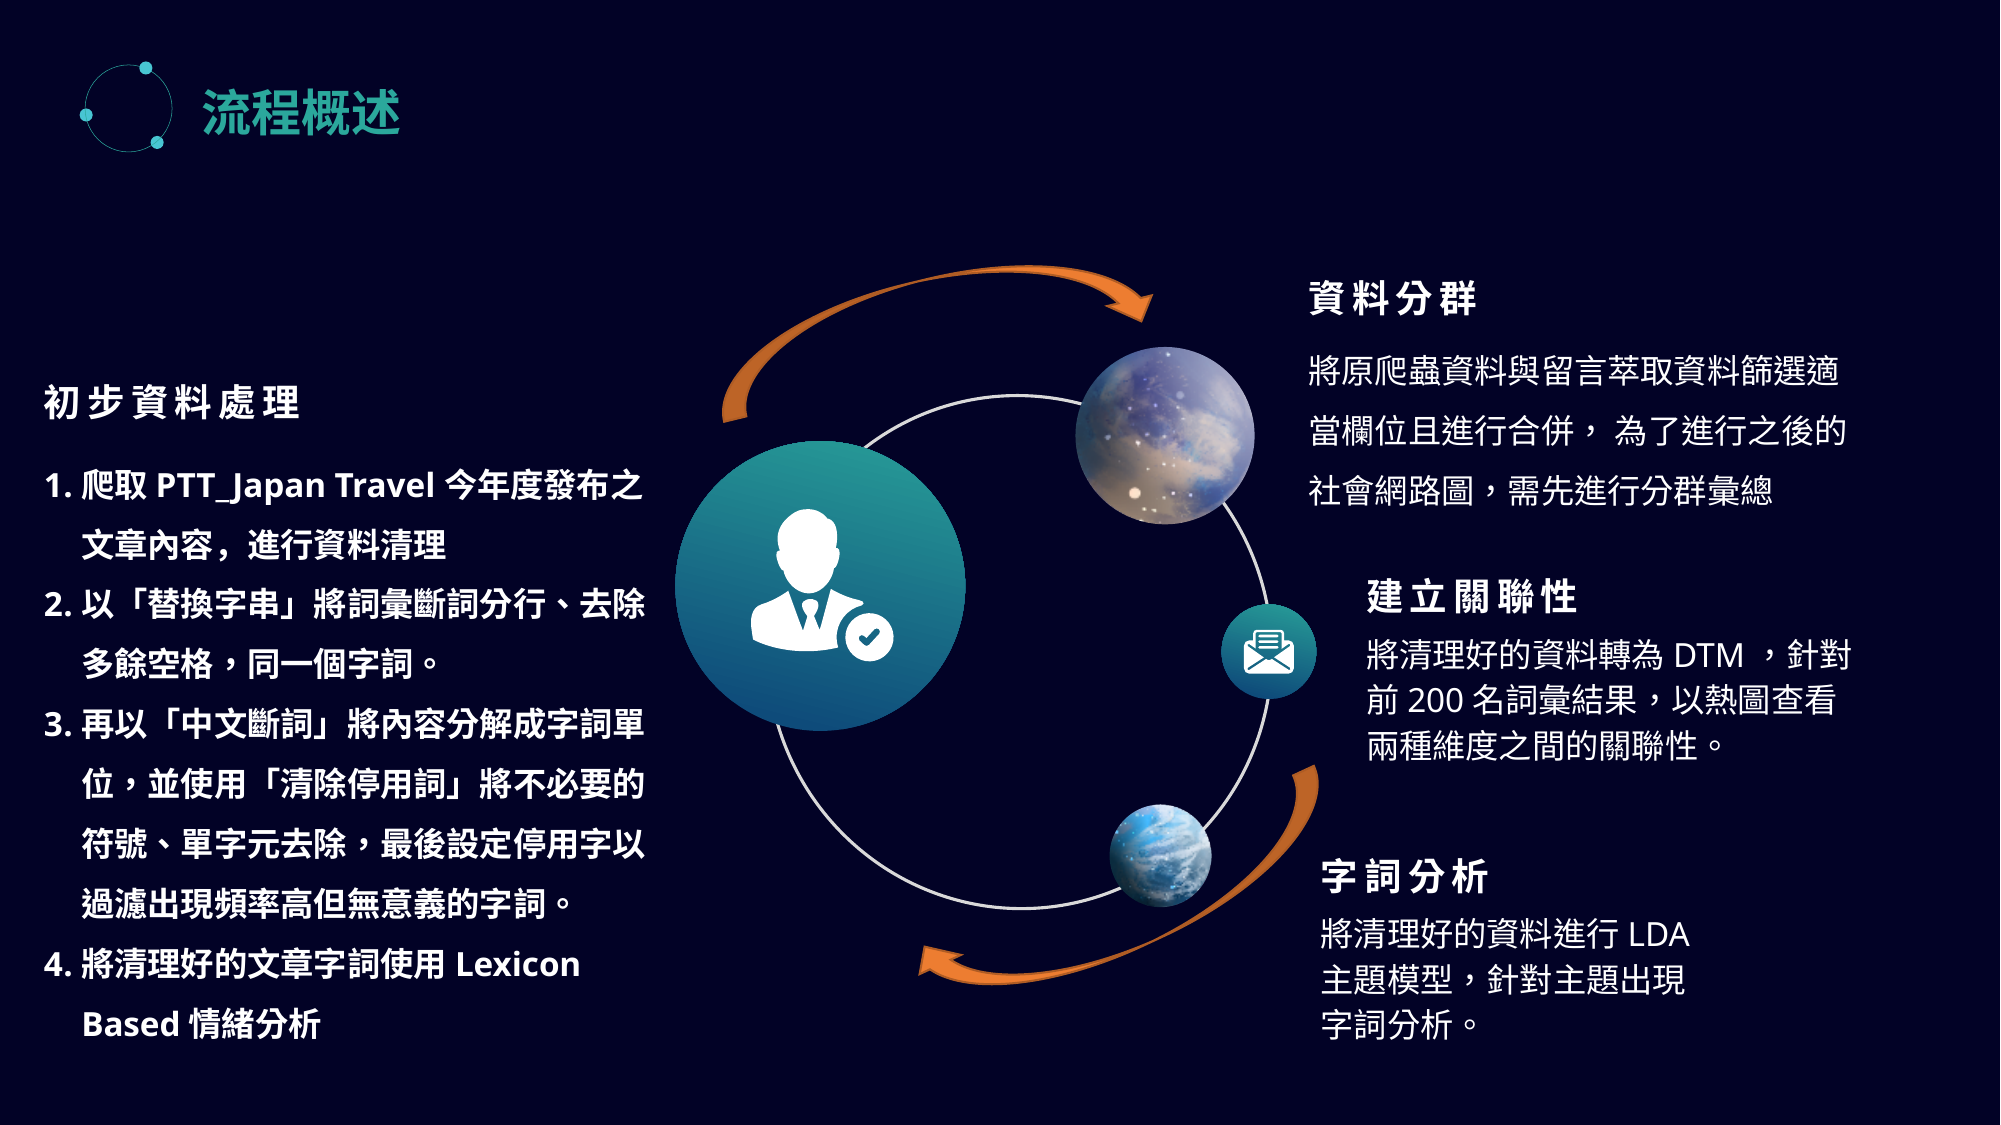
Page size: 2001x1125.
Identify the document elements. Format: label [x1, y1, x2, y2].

text_box [1293, 267, 1863, 513]
text_box [918, 909, 1216, 986]
text_box [675, 395, 1317, 909]
text_box [28, 371, 664, 1051]
text_box [1305, 845, 1709, 1051]
picture [1109, 804, 1212, 908]
text_box [1351, 565, 1876, 817]
text_box [79, 61, 554, 152]
picture [1075, 346, 1255, 525]
text_box [725, 265, 1154, 395]
